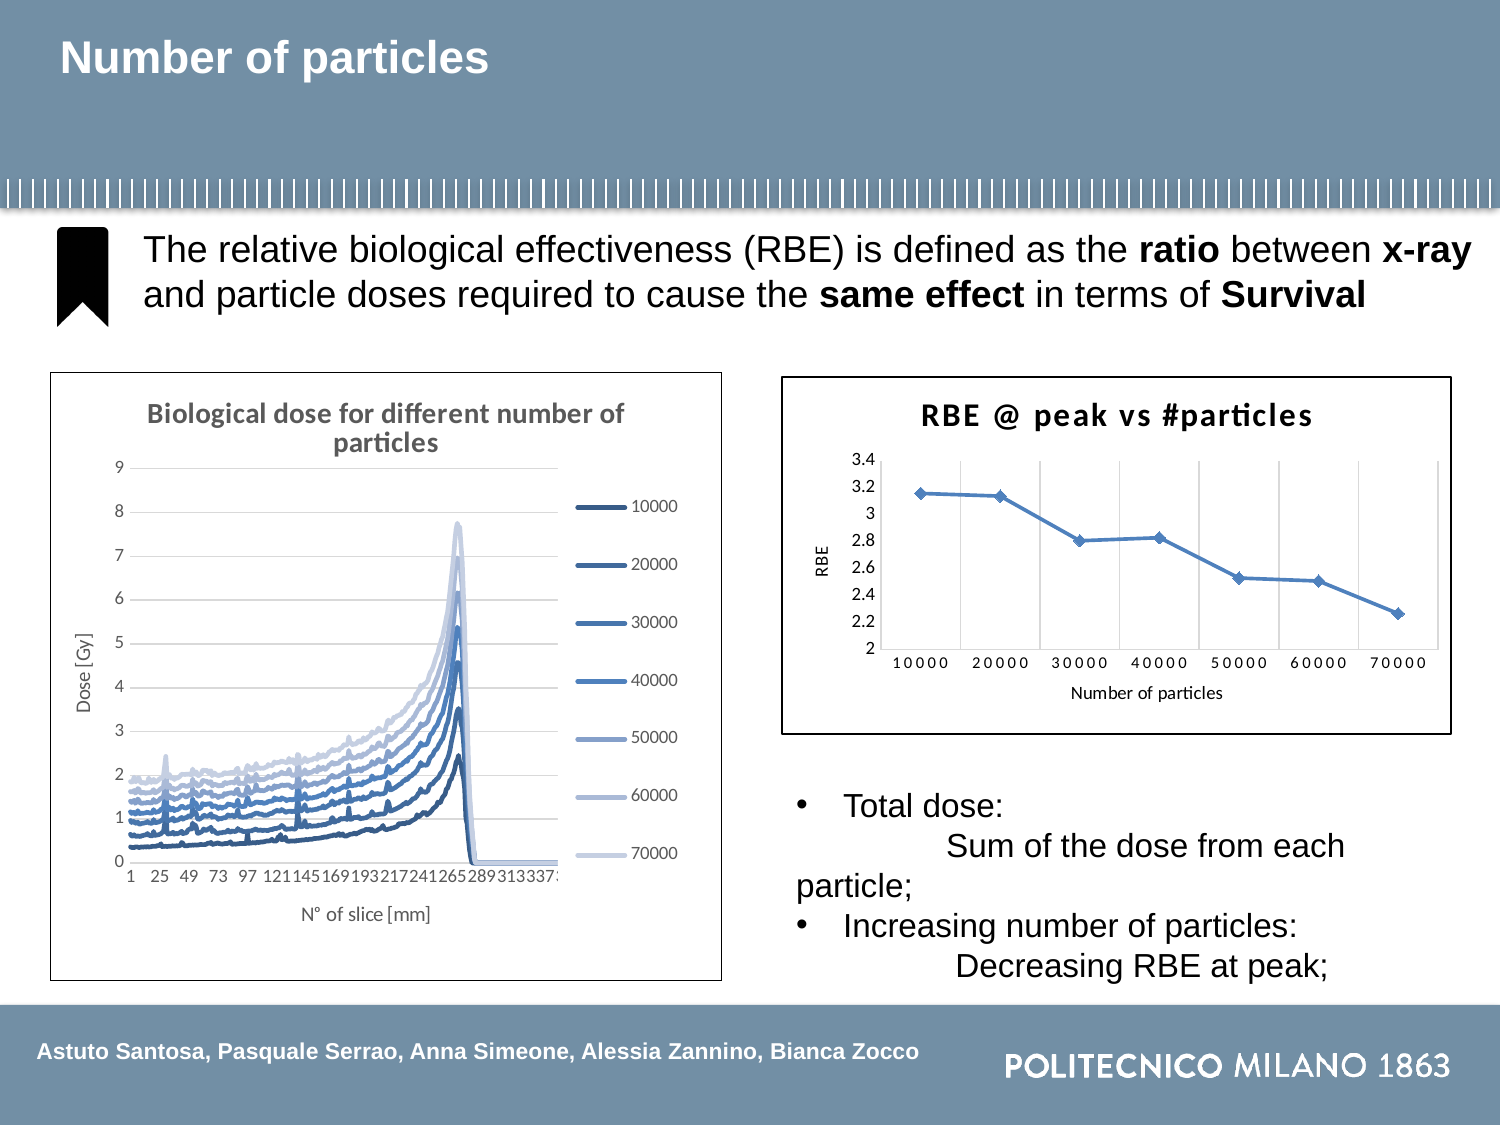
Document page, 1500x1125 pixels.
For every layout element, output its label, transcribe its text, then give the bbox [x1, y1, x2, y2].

picture [21, 217, 144, 337]
chart [780, 375, 1453, 736]
title Number of particles [44, 19, 1453, 158]
chart [49, 372, 723, 981]
picture [999, 1041, 1456, 1089]
text_box The relative biological effectiveness (RBE) is defined as the ratio between x-ray and particle doses required to cause the same effect in terms of Survival [144, 217, 1500, 323]
